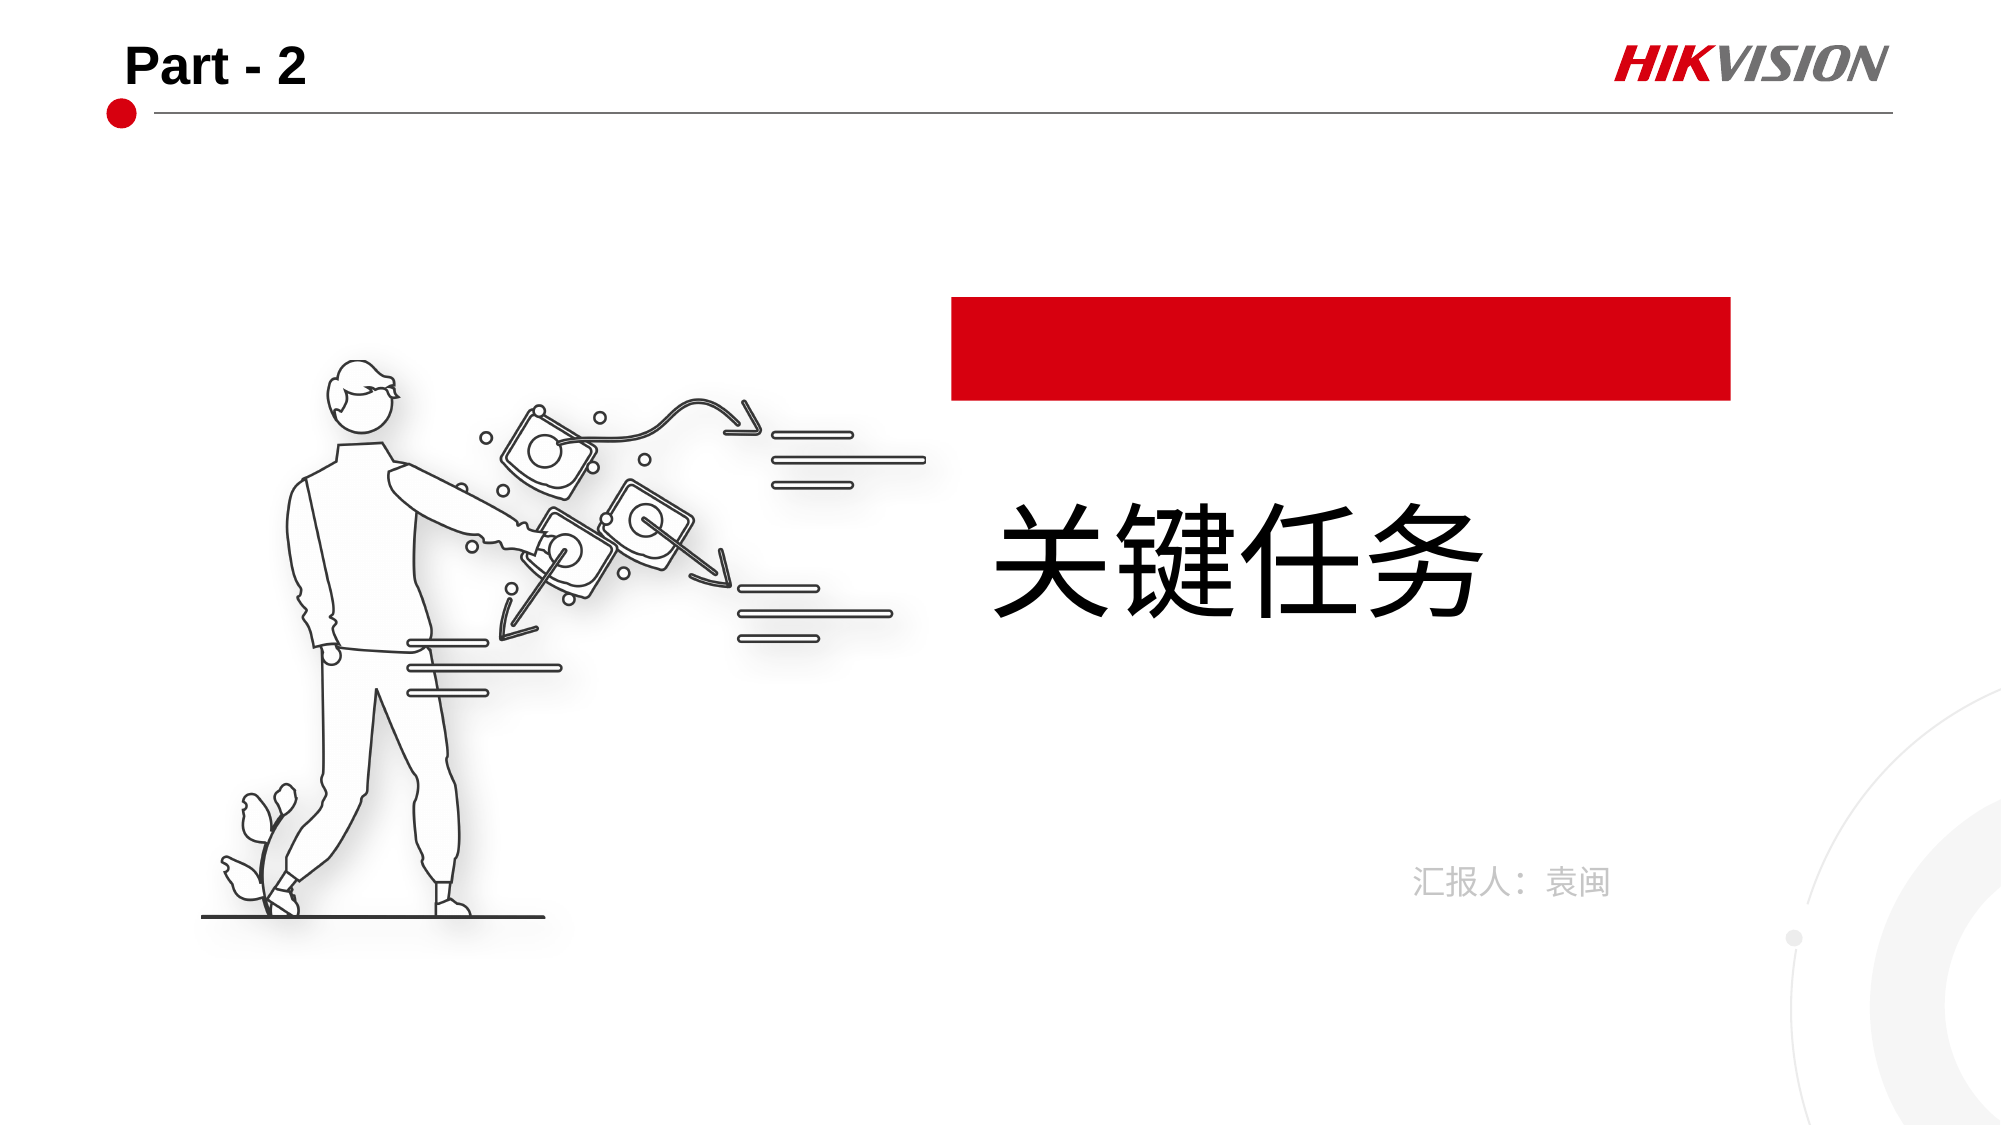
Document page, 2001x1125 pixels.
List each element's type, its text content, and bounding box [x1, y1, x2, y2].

text_box 关键任务 [973, 400, 1782, 641]
picture [200, 360, 927, 919]
text_box 汇报人：袁闽 [1397, 853, 1803, 949]
title Part - 2 [109, 22, 1891, 113]
text_box [950, 296, 1732, 402]
